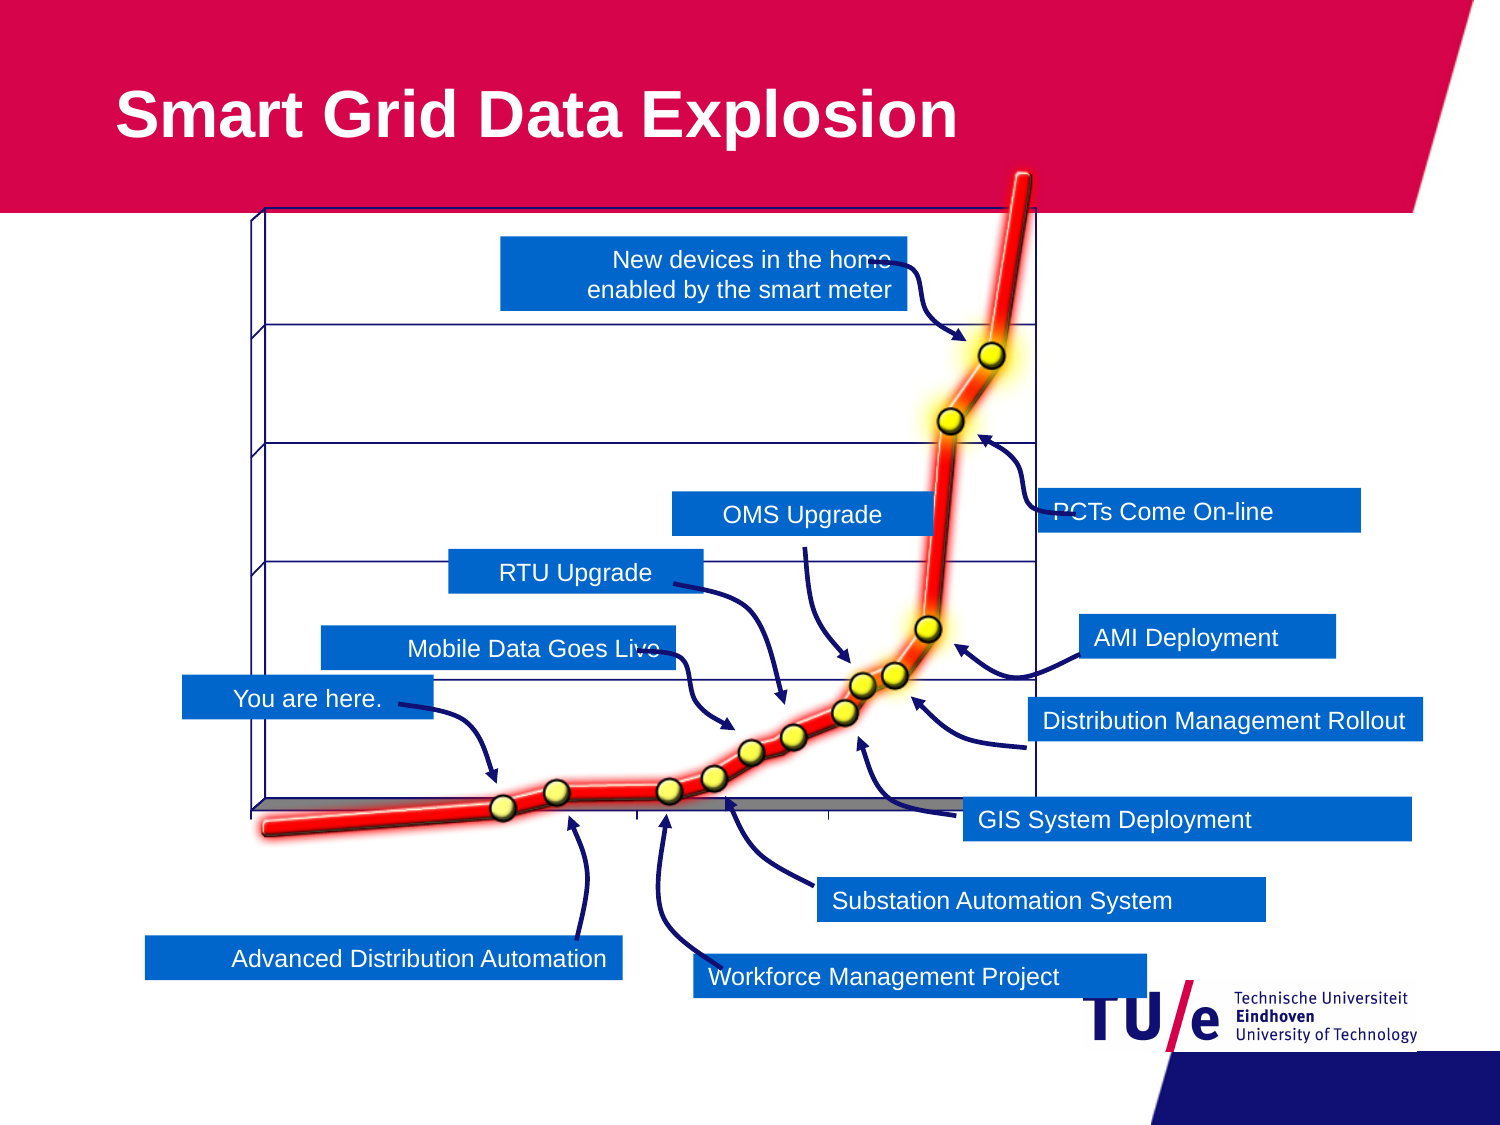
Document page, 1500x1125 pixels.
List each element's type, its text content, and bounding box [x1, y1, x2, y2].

title Smart Grid Data Explosion [100, 35, 1417, 160]
picture [0, 0, 1474, 213]
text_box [100, 160, 1424, 1000]
picture [1083, 1000, 1500, 1125]
